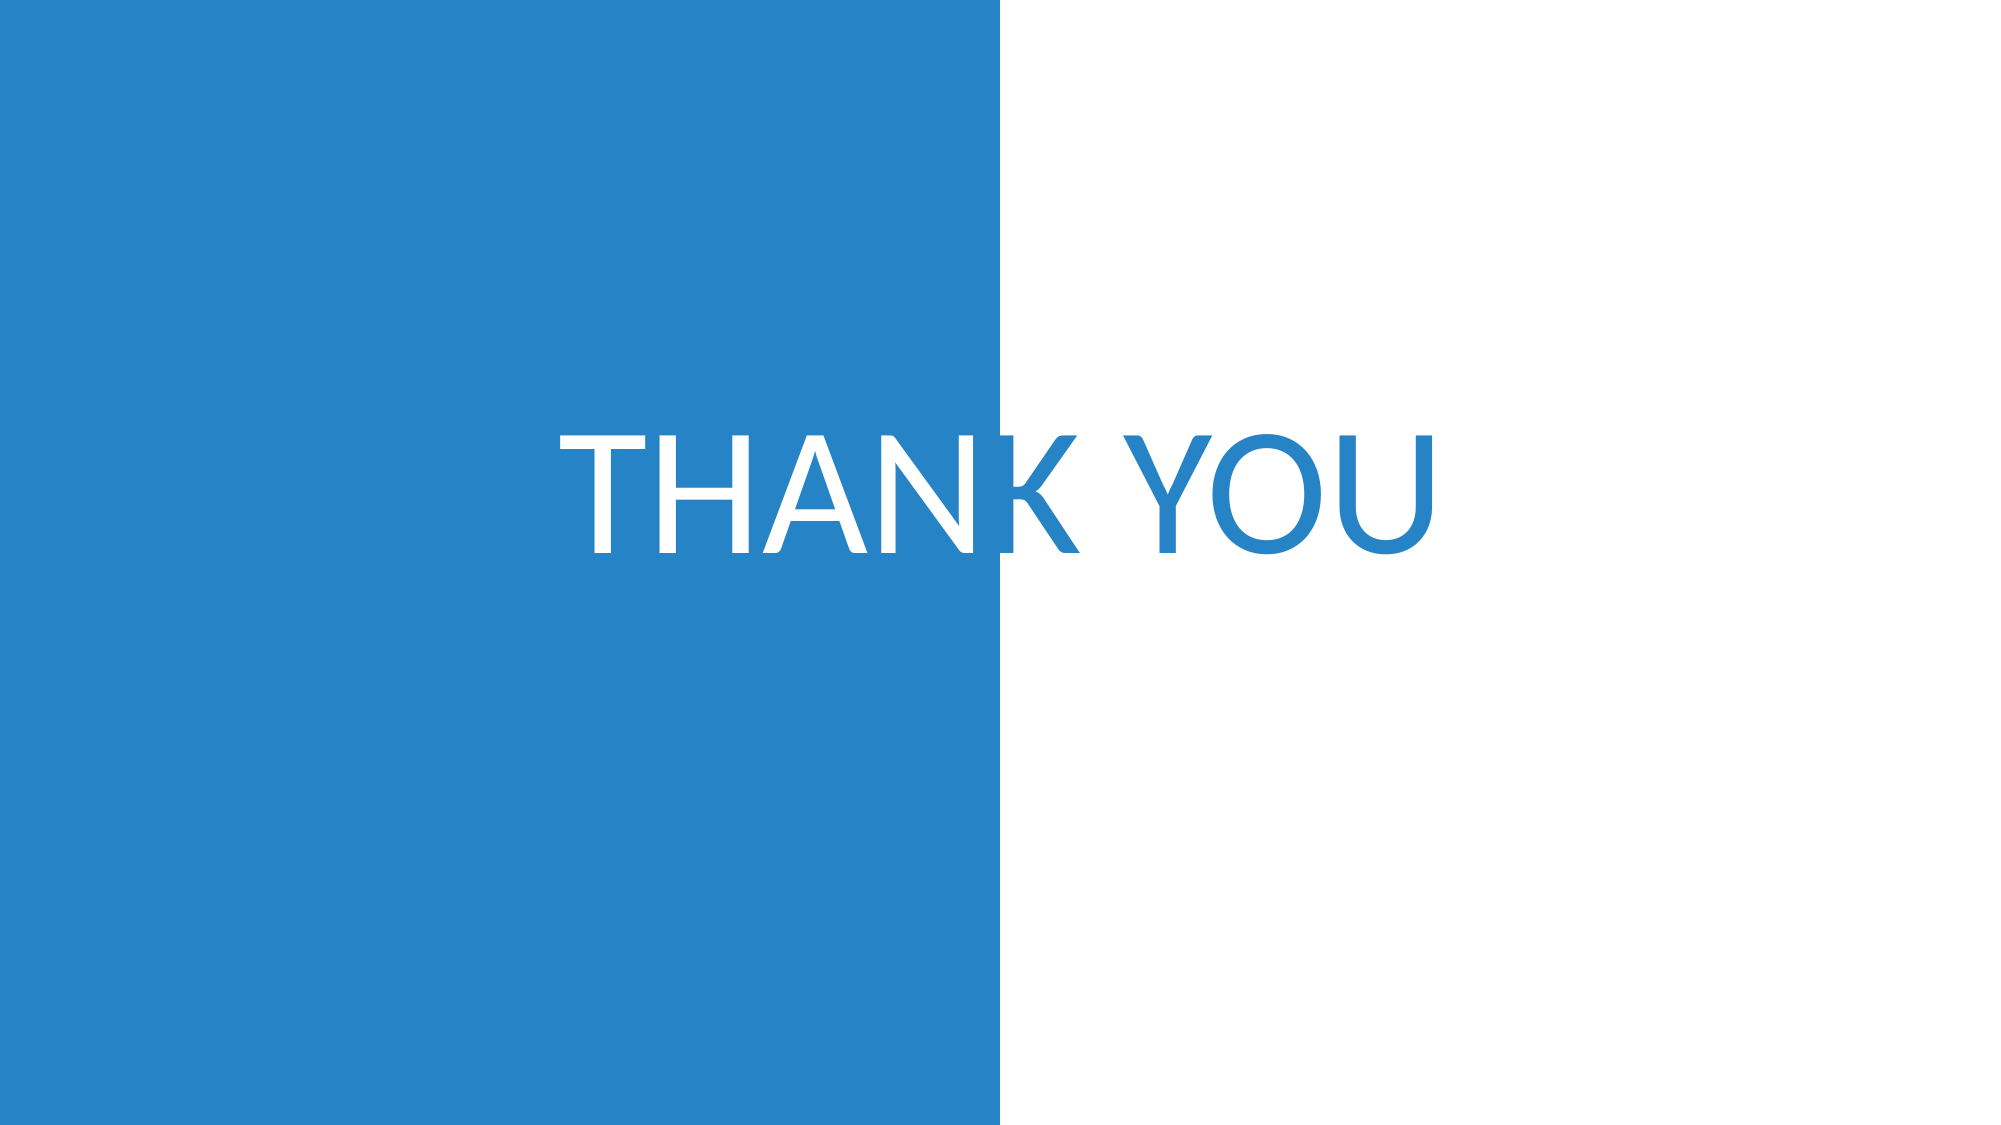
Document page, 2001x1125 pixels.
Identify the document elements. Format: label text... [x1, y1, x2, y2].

text_box THANK YOU [543, 362, 1815, 600]
